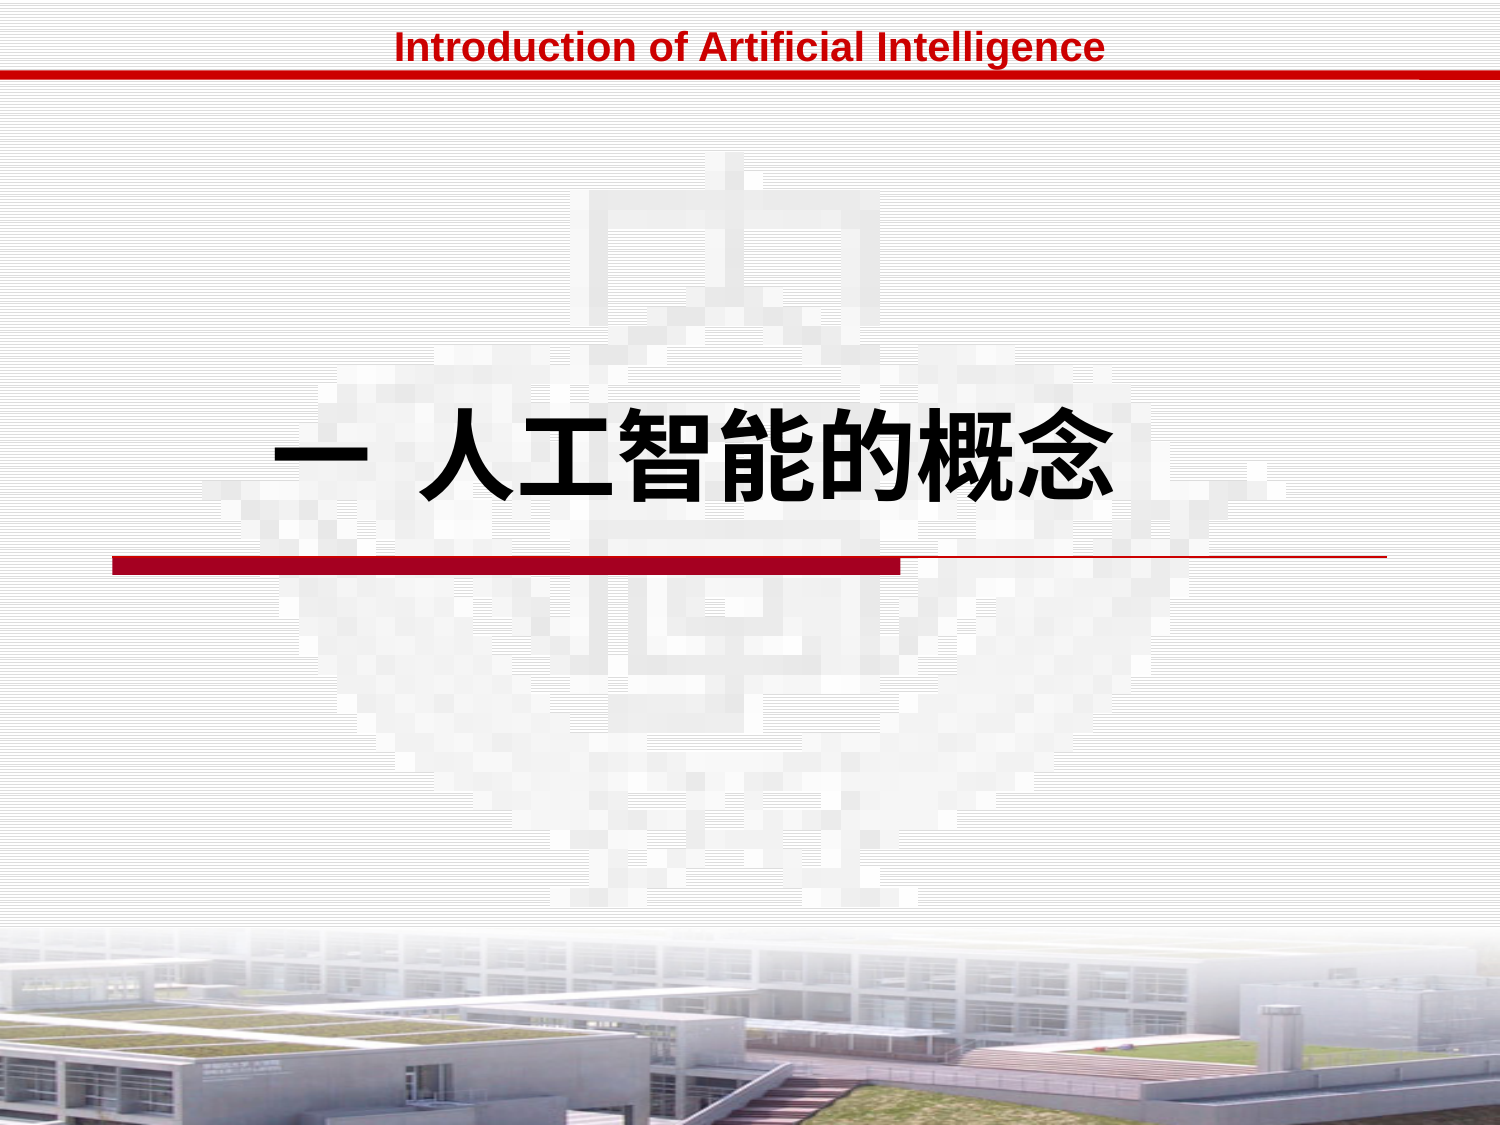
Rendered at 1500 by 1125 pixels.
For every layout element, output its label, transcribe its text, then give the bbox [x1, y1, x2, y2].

text_box 一 人工智能的概念 [256, 374, 1244, 512]
picture [0, 928, 1500, 1125]
